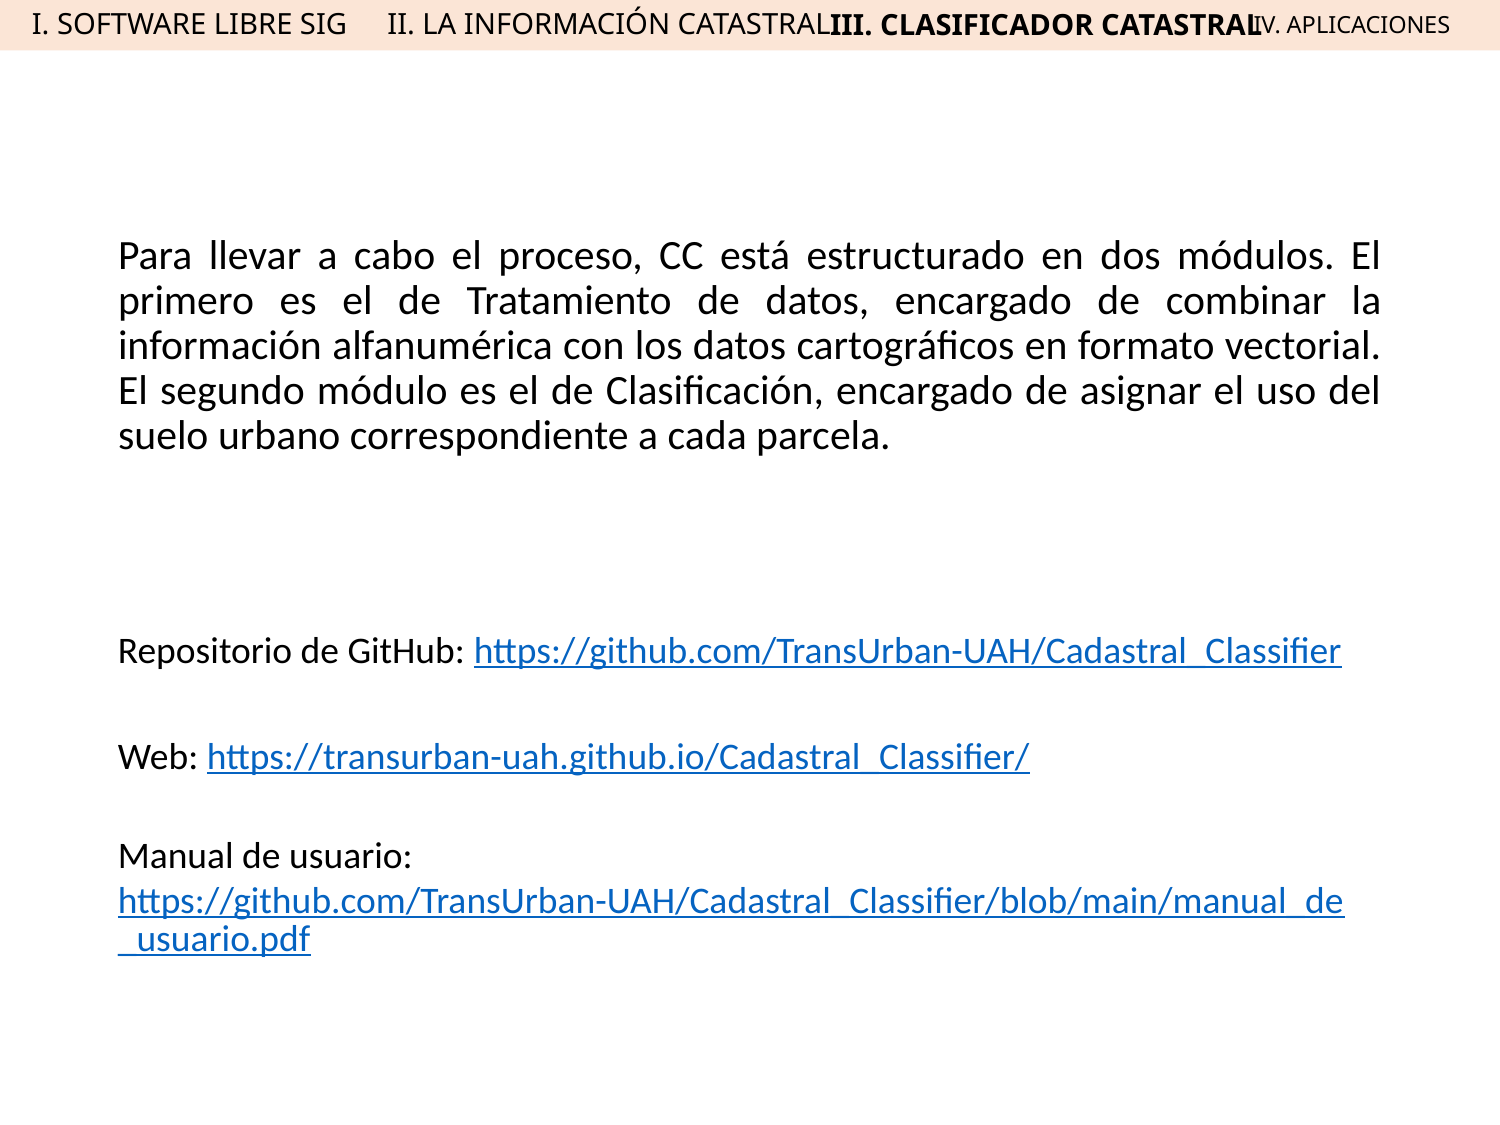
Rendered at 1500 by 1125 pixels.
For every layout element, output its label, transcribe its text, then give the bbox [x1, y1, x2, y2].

text_box Web: https://transurban-uah.github.io/Cadastral_Classifier/ [103, 724, 1374, 823]
list Para llevar a cabo el proceso, CC está estructurado en dos módulos. El primero es el de Tratamiento de datos, encargado de combinar la información alfanumérica con los datos cartográficos en formato vectorial. El segundo módulo es el de Clasificación, encargado de asignar el uso del suelo urbano correspondiente a cada parcela. [103, 225, 1397, 507]
text_box III. CLASIFICADOR CATASTRAL [969, 0, 1308, 55]
text_box I. SOFTWARE LIBRE SIG [0, 0, 405, 54]
text_box IV. APLICACIONES [1308, 0, 1500, 55]
text_box Repositorio de GitHub: https://github.com/TransUrban-UAH/Cadastral_Classifier [103, 618, 1374, 724]
text_box Manual de usuario: https://github.com/TransUrban-UAH/Cadastral_Classifier/blob/main/manual_de_usuario.pdf [103, 823, 1374, 974]
text_box II. LA INFORMACIÓN CATASTRAL [372, 0, 969, 55]
